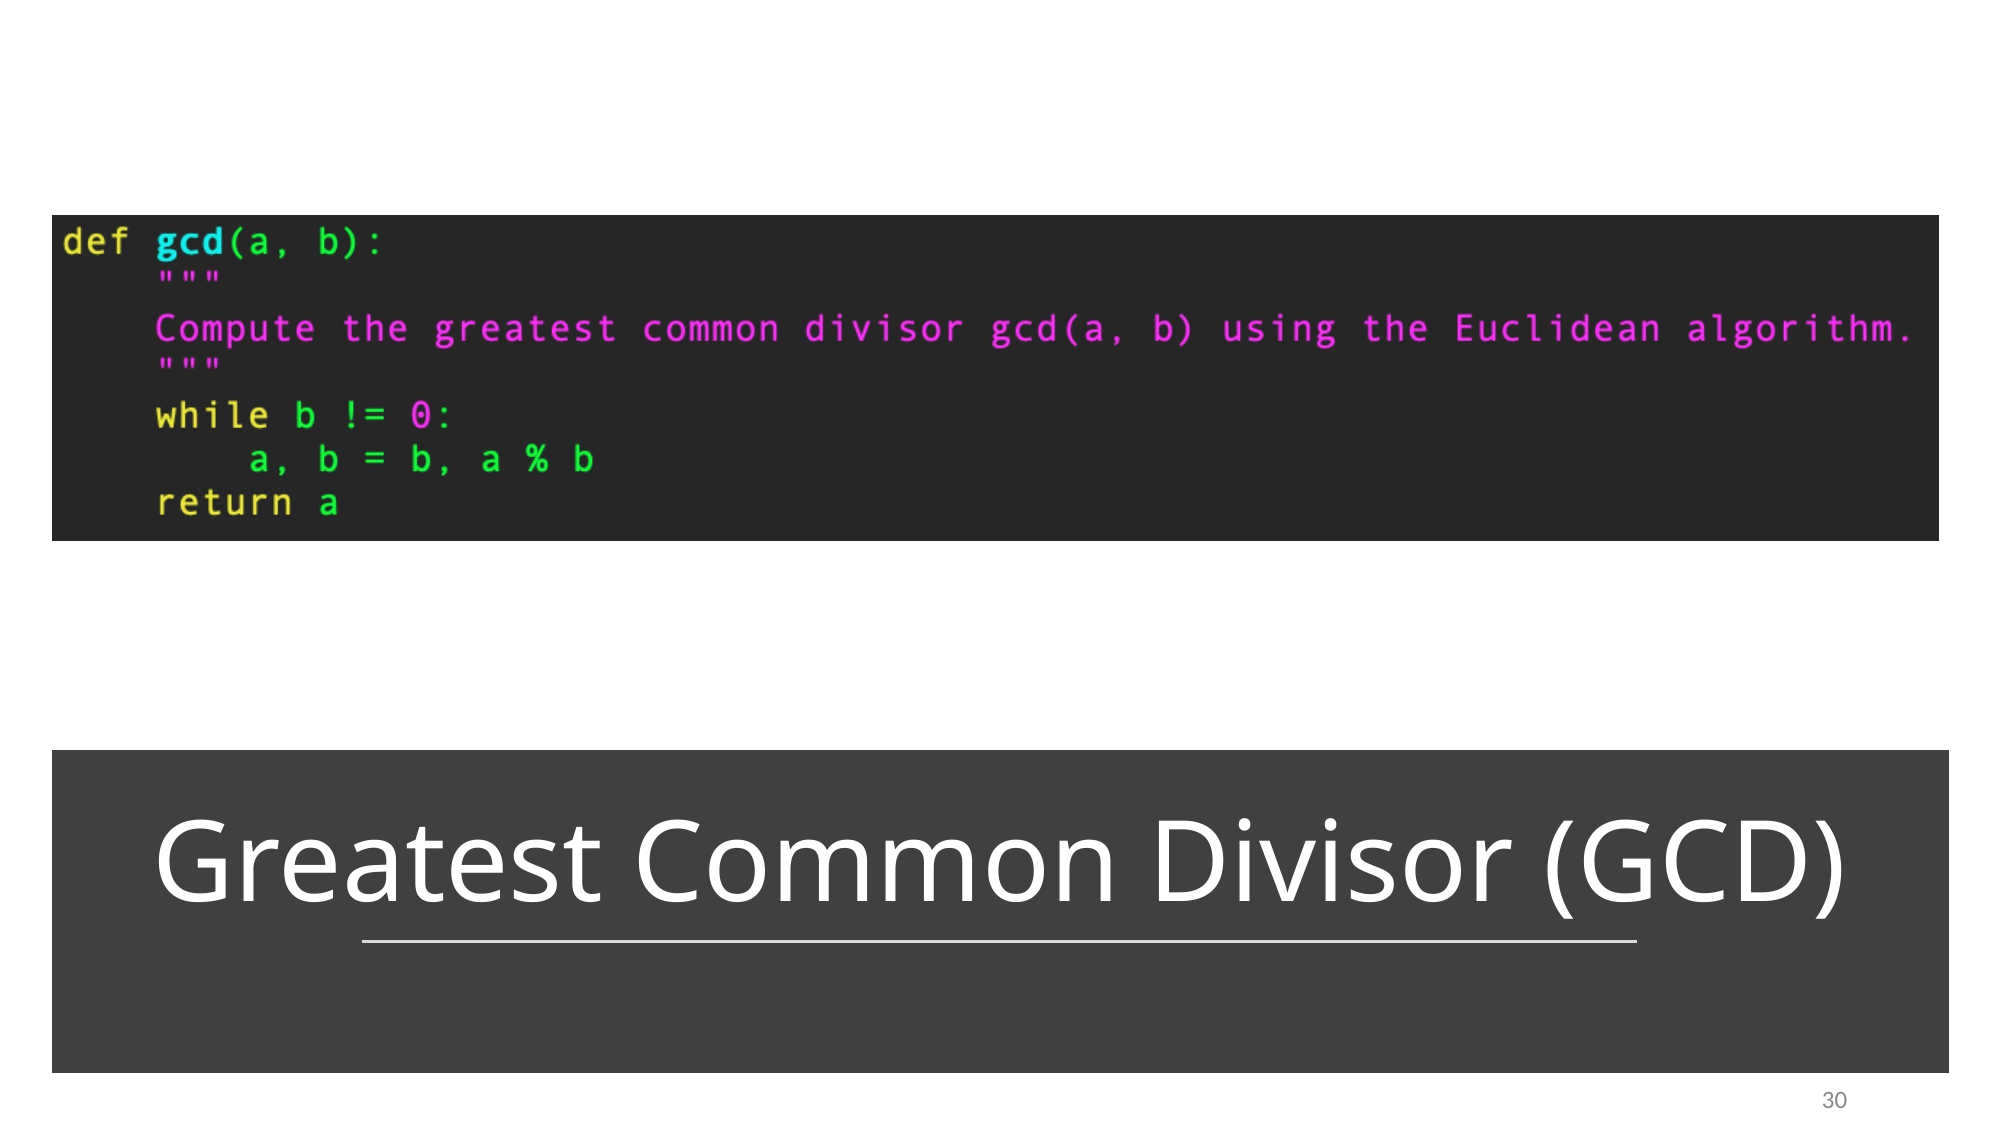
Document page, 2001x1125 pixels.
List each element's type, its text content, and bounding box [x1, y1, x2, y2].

text_box [61, 759, 1939, 1064]
slide_number 30 [1412, 1069, 1863, 1125]
title Greatest Common Divisor (GCD) [86, 780, 1914, 933]
picture [52, 215, 1939, 542]
